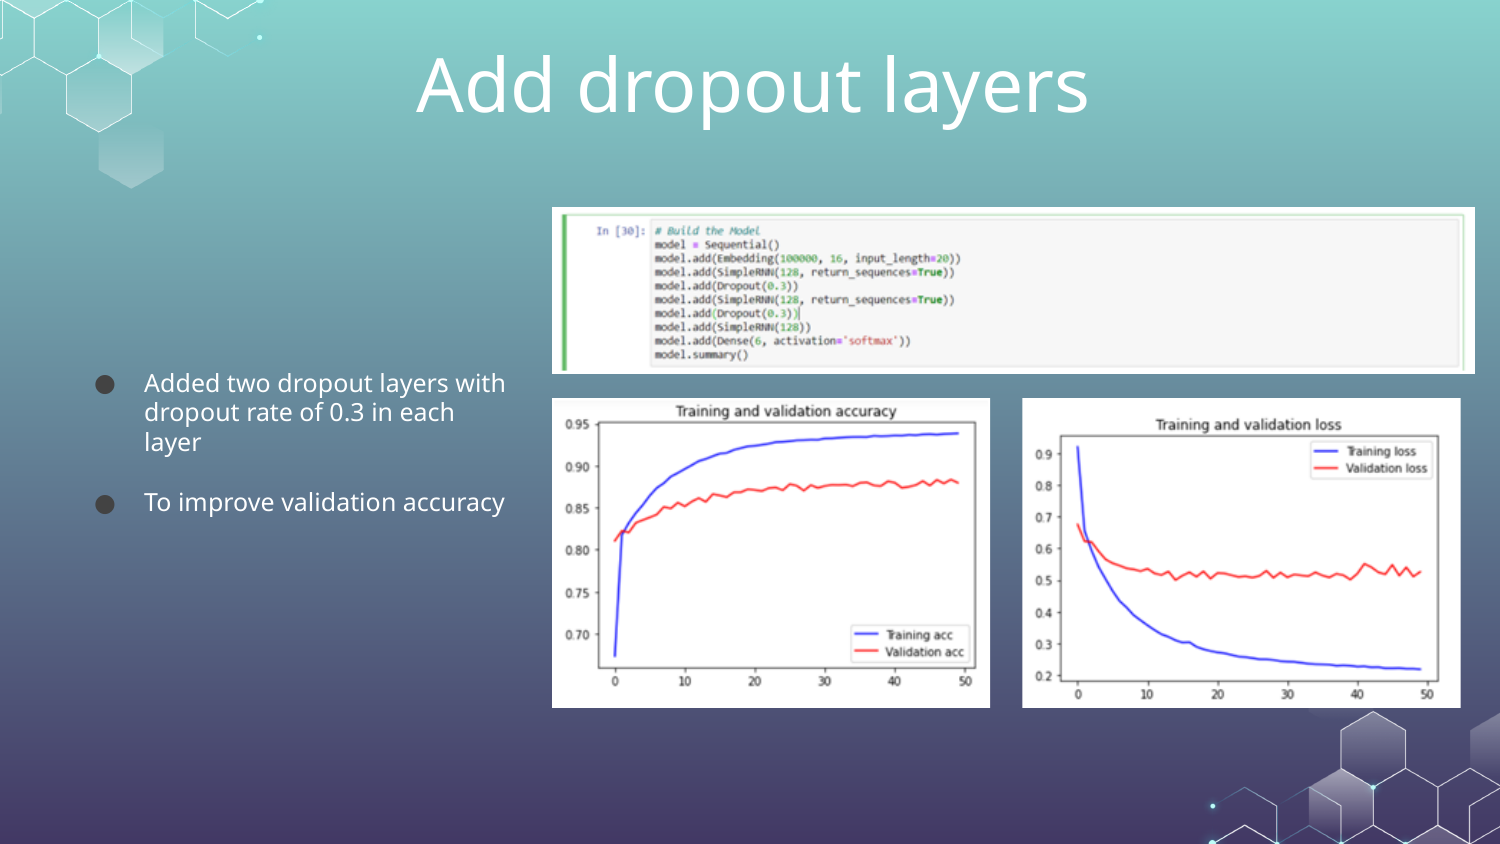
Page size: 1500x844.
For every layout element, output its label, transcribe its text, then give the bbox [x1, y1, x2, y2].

picture [551, 207, 1476, 375]
picture [1022, 398, 1500, 844]
subtitle Added two dropout layers with dropout rate of 0.3 in each layer To improve validation accuracy [54, 175, 528, 708]
title Add dropout layers [82, 72, 1426, 183]
picture [0, 0, 283, 189]
picture [551, 398, 991, 709]
